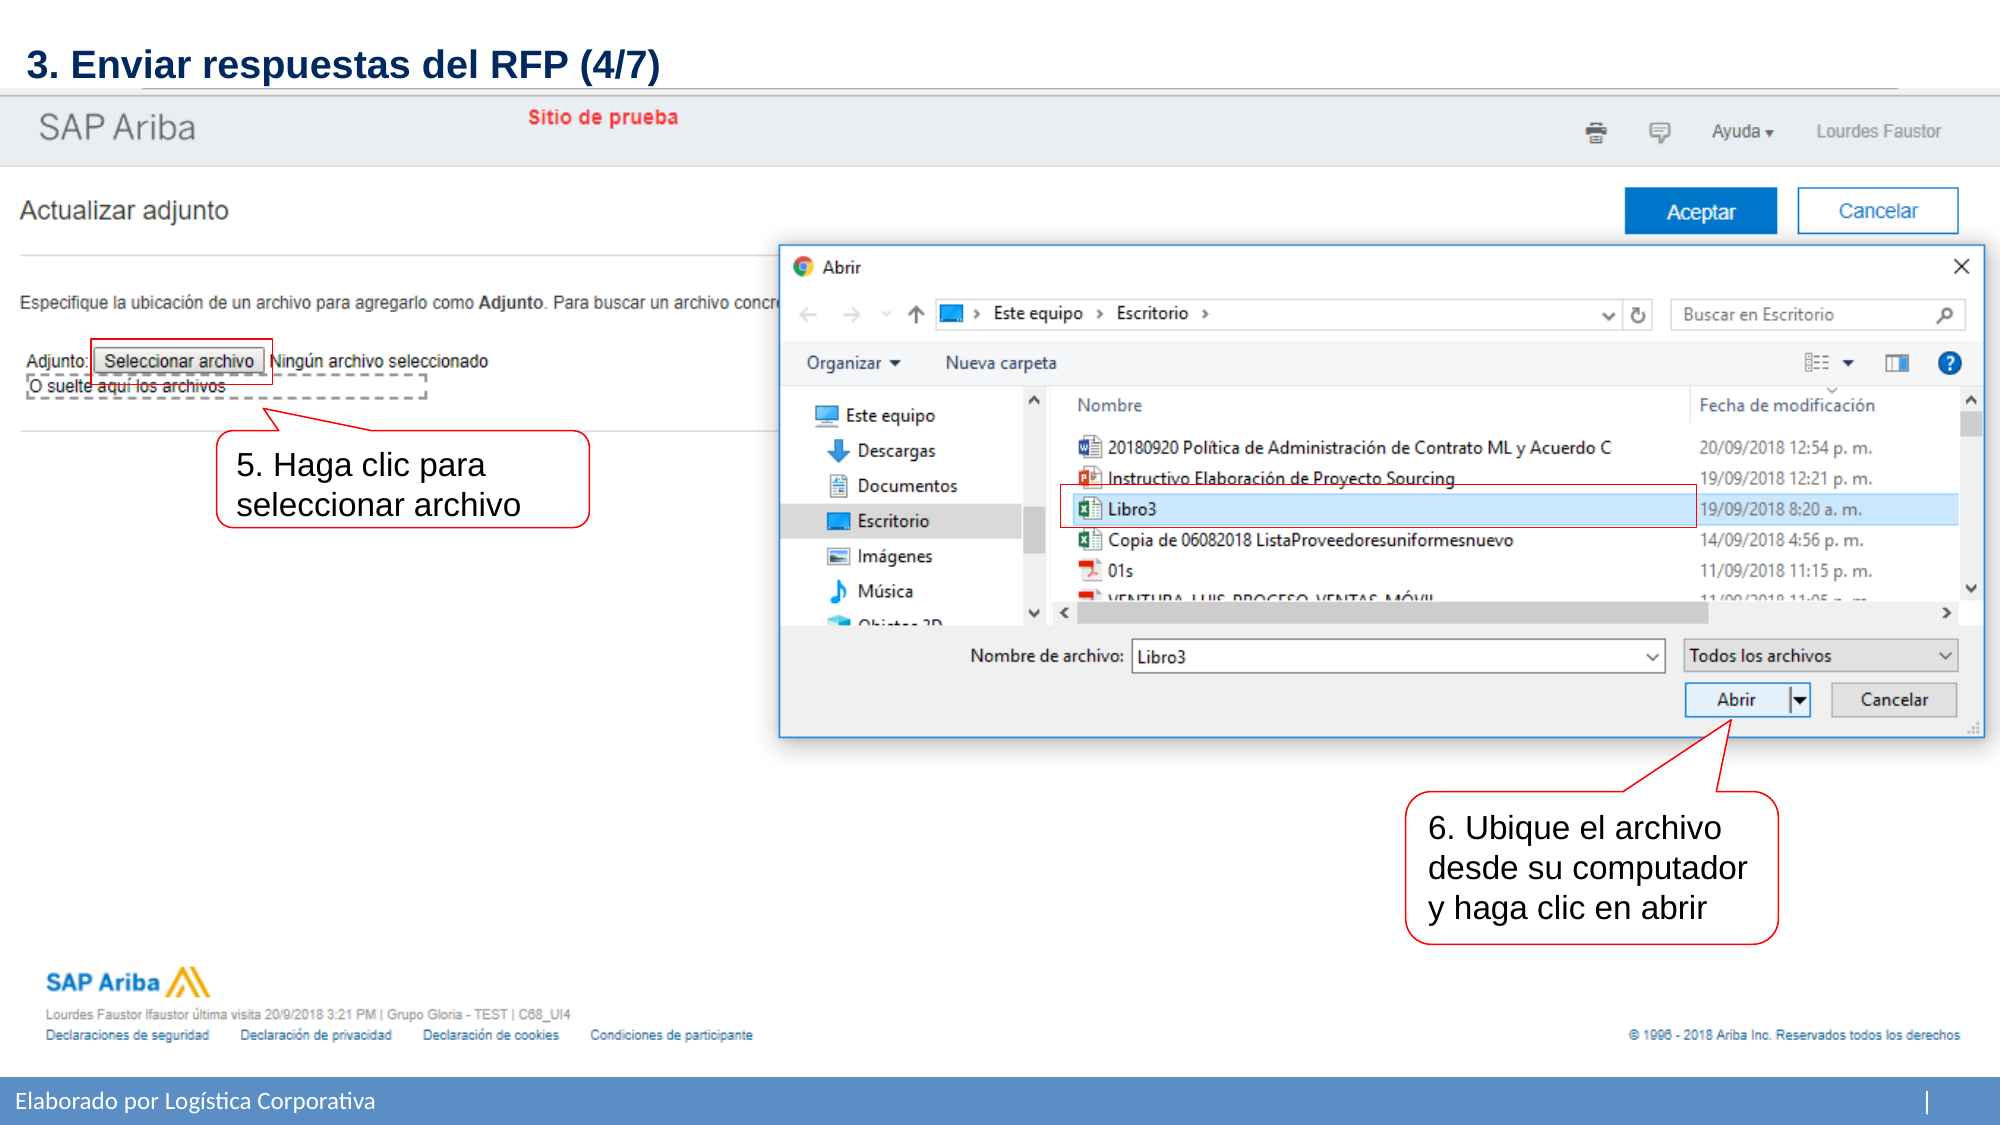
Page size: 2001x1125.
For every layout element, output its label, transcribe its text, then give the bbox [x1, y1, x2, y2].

title 3. Enviar respuestas del RFP (4/7) [26, 38, 1951, 86]
picture [0, 88, 2000, 1063]
